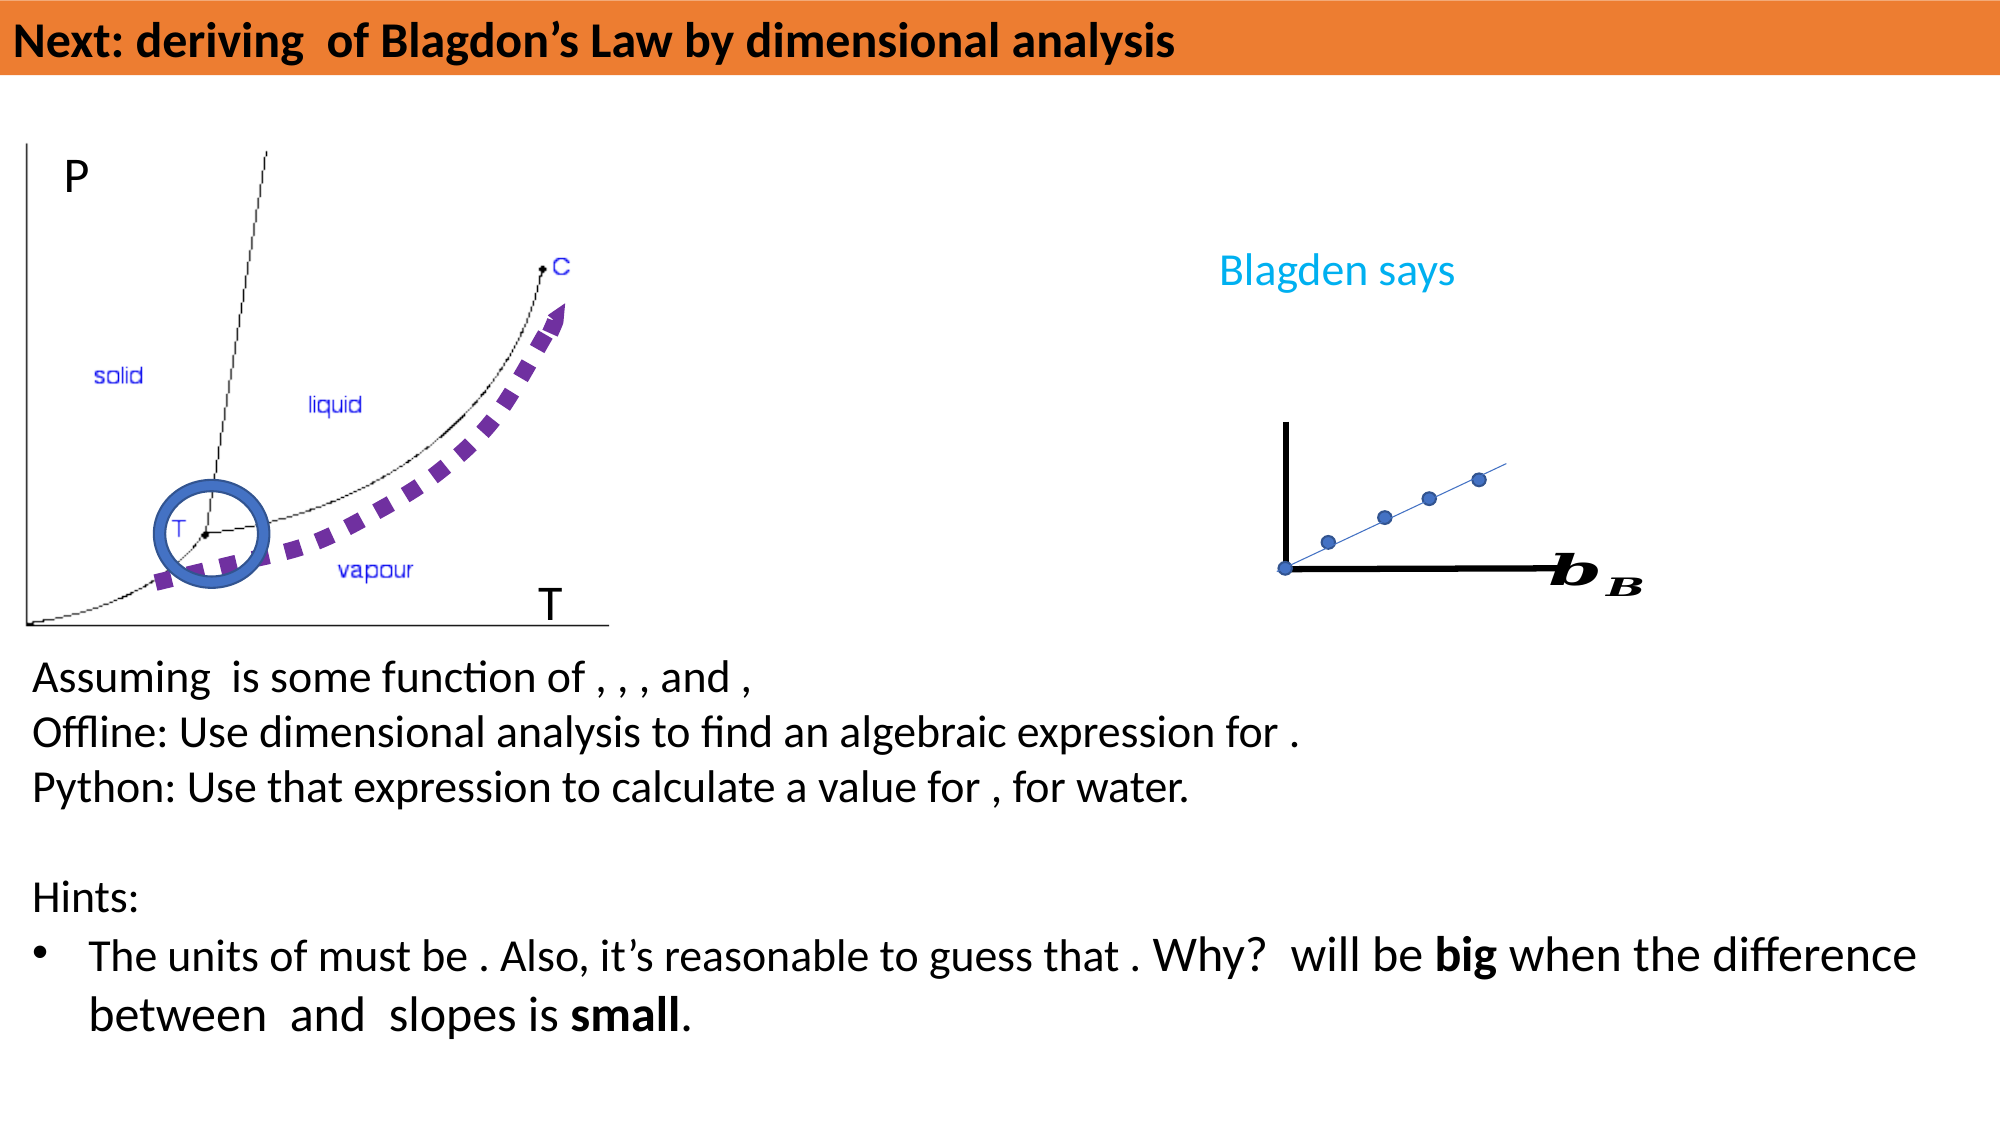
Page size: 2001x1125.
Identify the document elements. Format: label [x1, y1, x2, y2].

text_box [1250, 358, 1648, 602]
text_box [17, 128, 610, 651]
